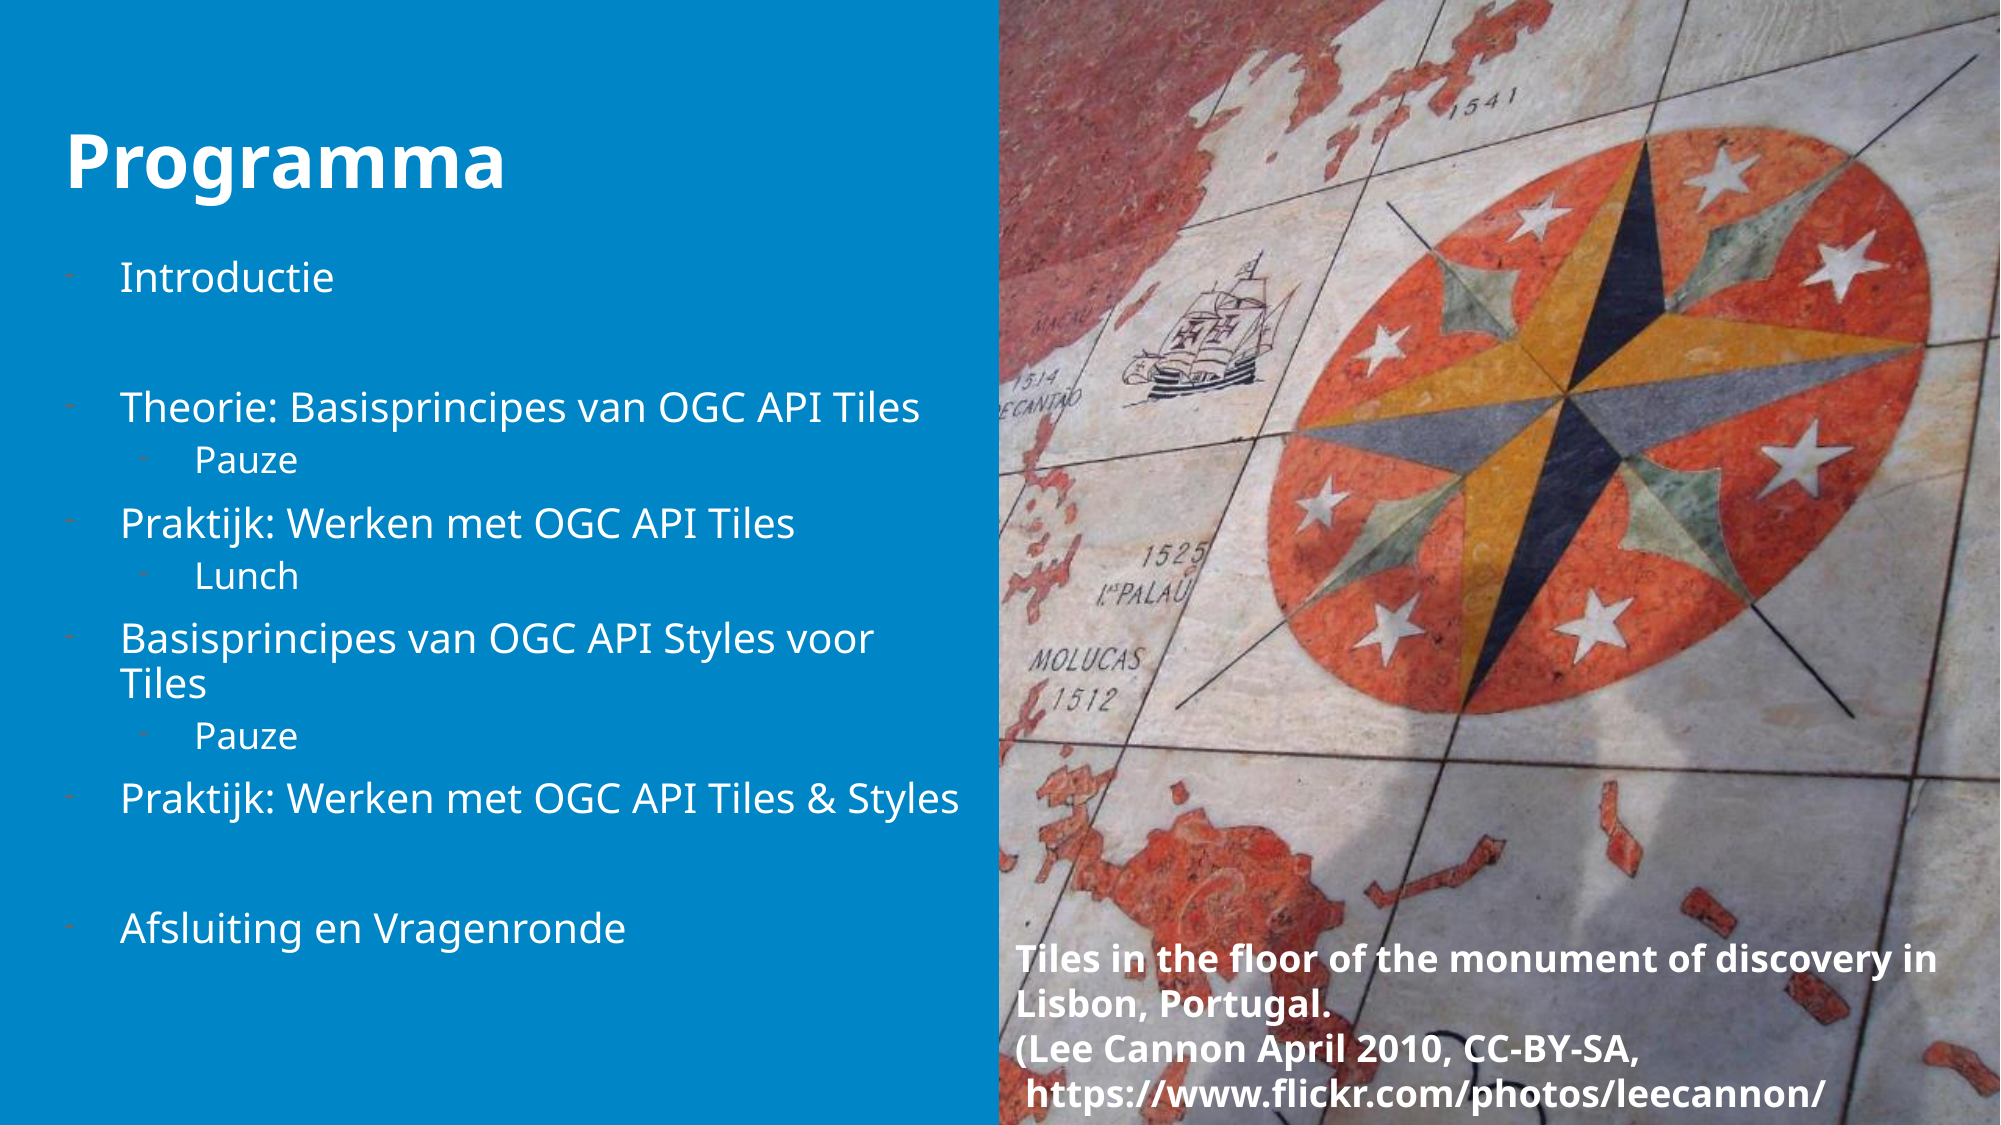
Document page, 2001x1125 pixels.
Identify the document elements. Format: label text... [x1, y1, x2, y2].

picture [1000, 0, 2000, 1125]
list Introductie Theorie: Basisprincipes van OGC API Tiles Pauze Praktijk: Werken met OGC API Tiles Lunch Basisprincipes van OGC API Styles voor Tiles Pauze Praktijk: Werken met OGC API Tiles & Styles Afsluiting en Vragenronde [49, 249, 977, 1000]
title Programma [49, 0, 977, 210]
